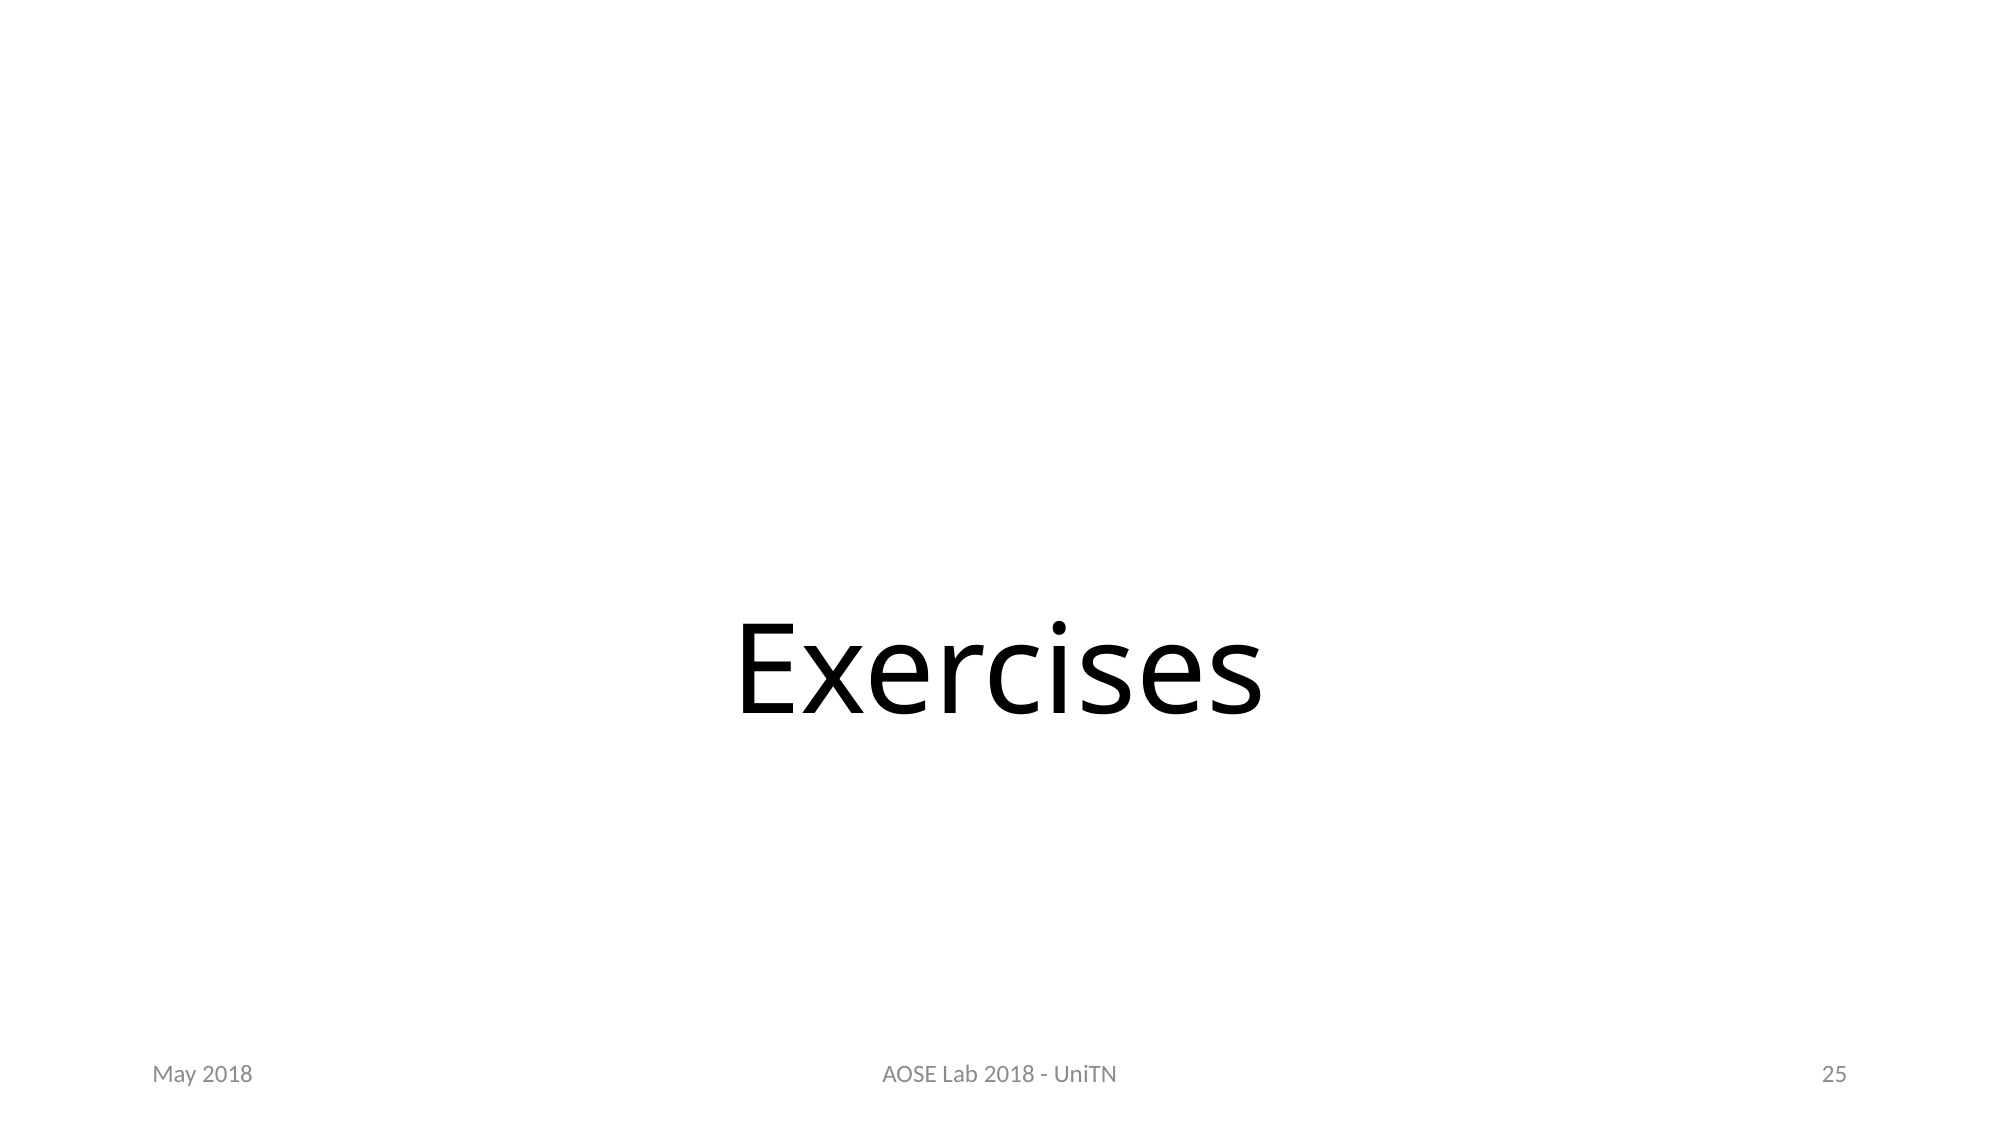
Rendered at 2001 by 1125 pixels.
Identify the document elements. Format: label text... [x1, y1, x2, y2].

slide_number 25 [1412, 1042, 1863, 1103]
footer AOSE Lab 2018 - UniTN [662, 1042, 1338, 1103]
title Exercises [136, 280, 1862, 749]
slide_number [137, 1042, 588, 1103]
